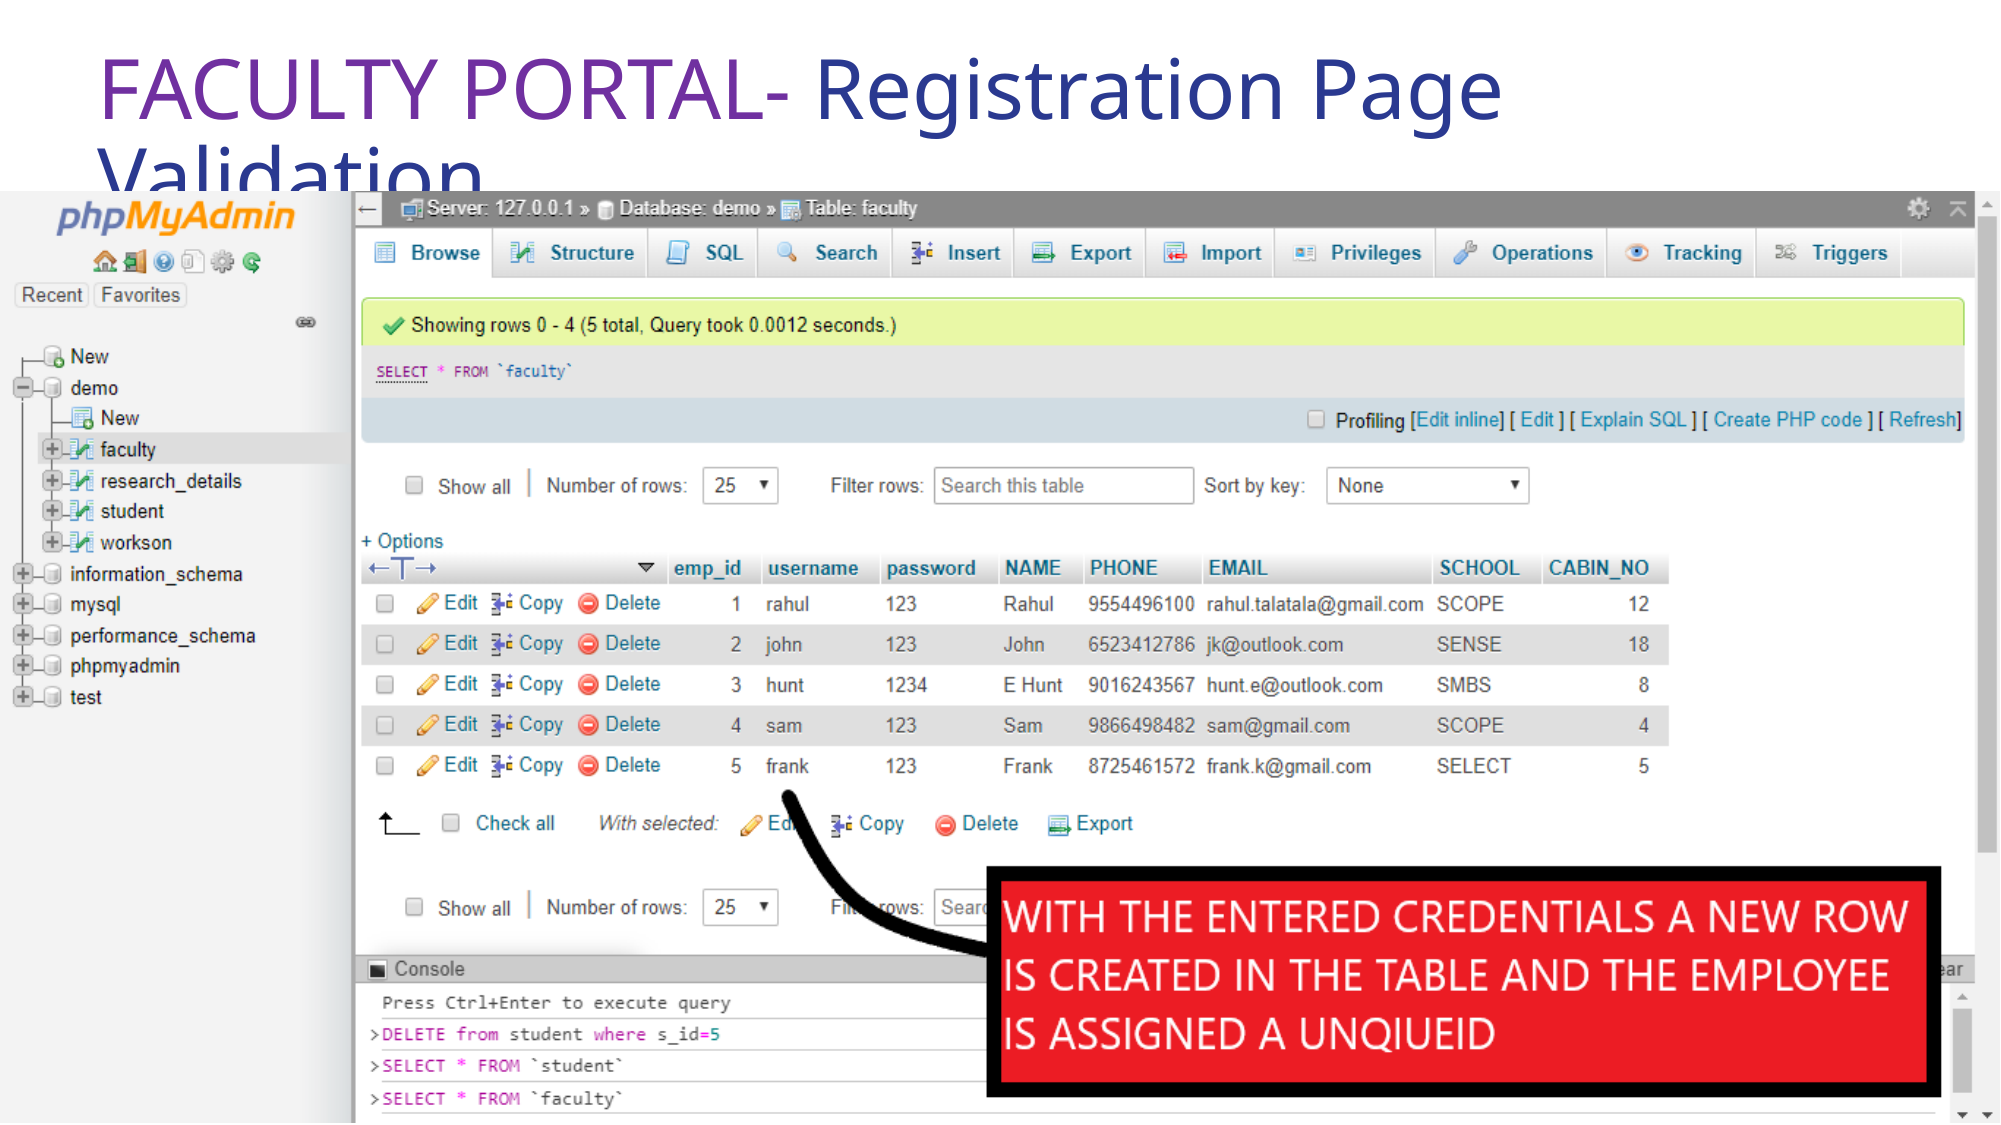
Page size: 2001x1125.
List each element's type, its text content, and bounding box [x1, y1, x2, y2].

title FACULTY PORTAL- Registration Page Validation [82, 24, 1808, 187]
picture [0, 191, 2000, 1123]
